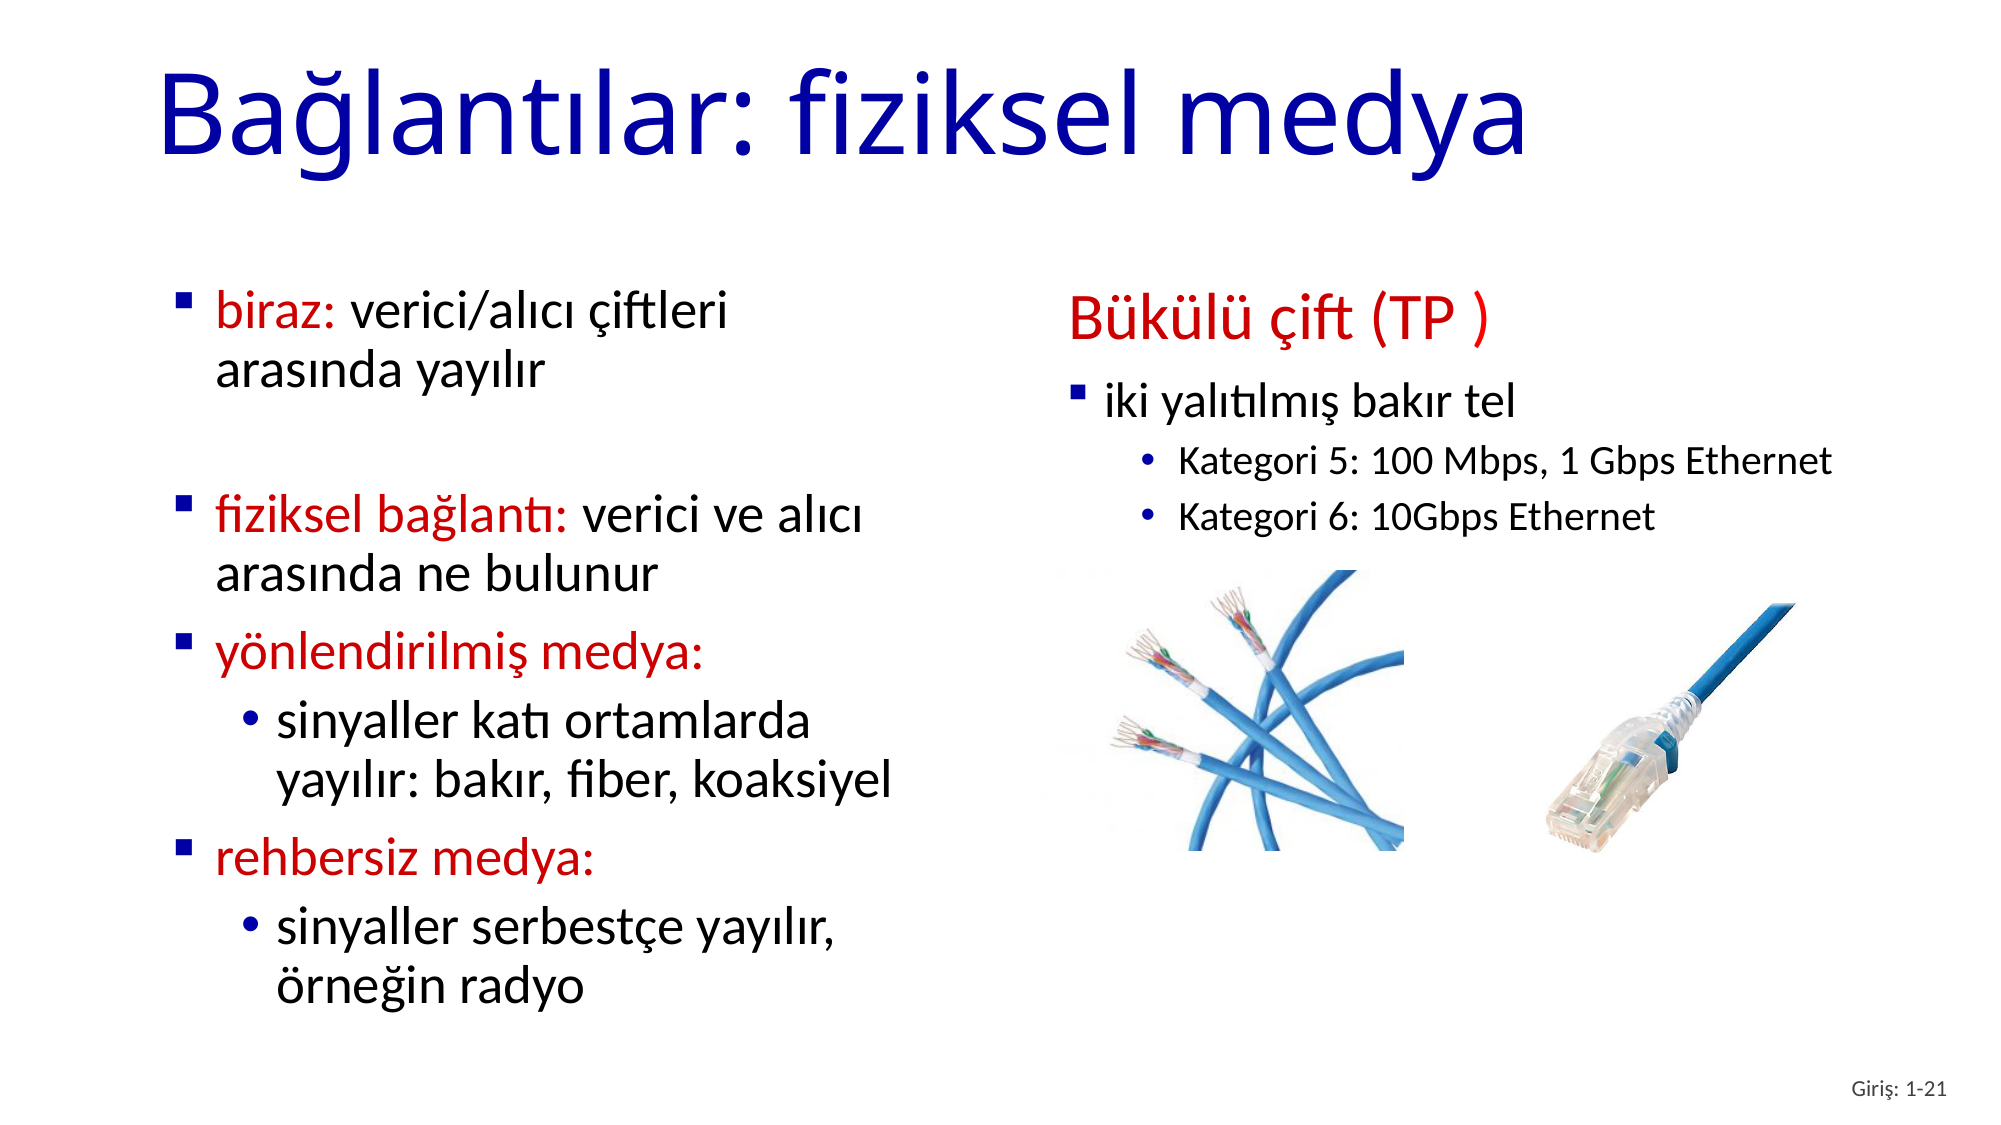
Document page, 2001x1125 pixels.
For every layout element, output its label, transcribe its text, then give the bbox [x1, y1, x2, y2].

title Bağlantılar: fiziksel medya [139, 44, 1865, 192]
slide_number Giriş: 1-21 [1512, 1056, 1963, 1117]
text_box biraz: verici/alıcı çiftleri arasında yayılır fiziksel bağlantı: verici ve alıcı arasında ne bulunur yönlendirilmiş medya: sinyaller katı ortamlarda yayılır: bakır, fiber, koaksiyel rehbersiz medya: sinyaller serbestçe yayılır, örneğin radyo [156, 274, 918, 1037]
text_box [1038, 274, 1880, 867]
